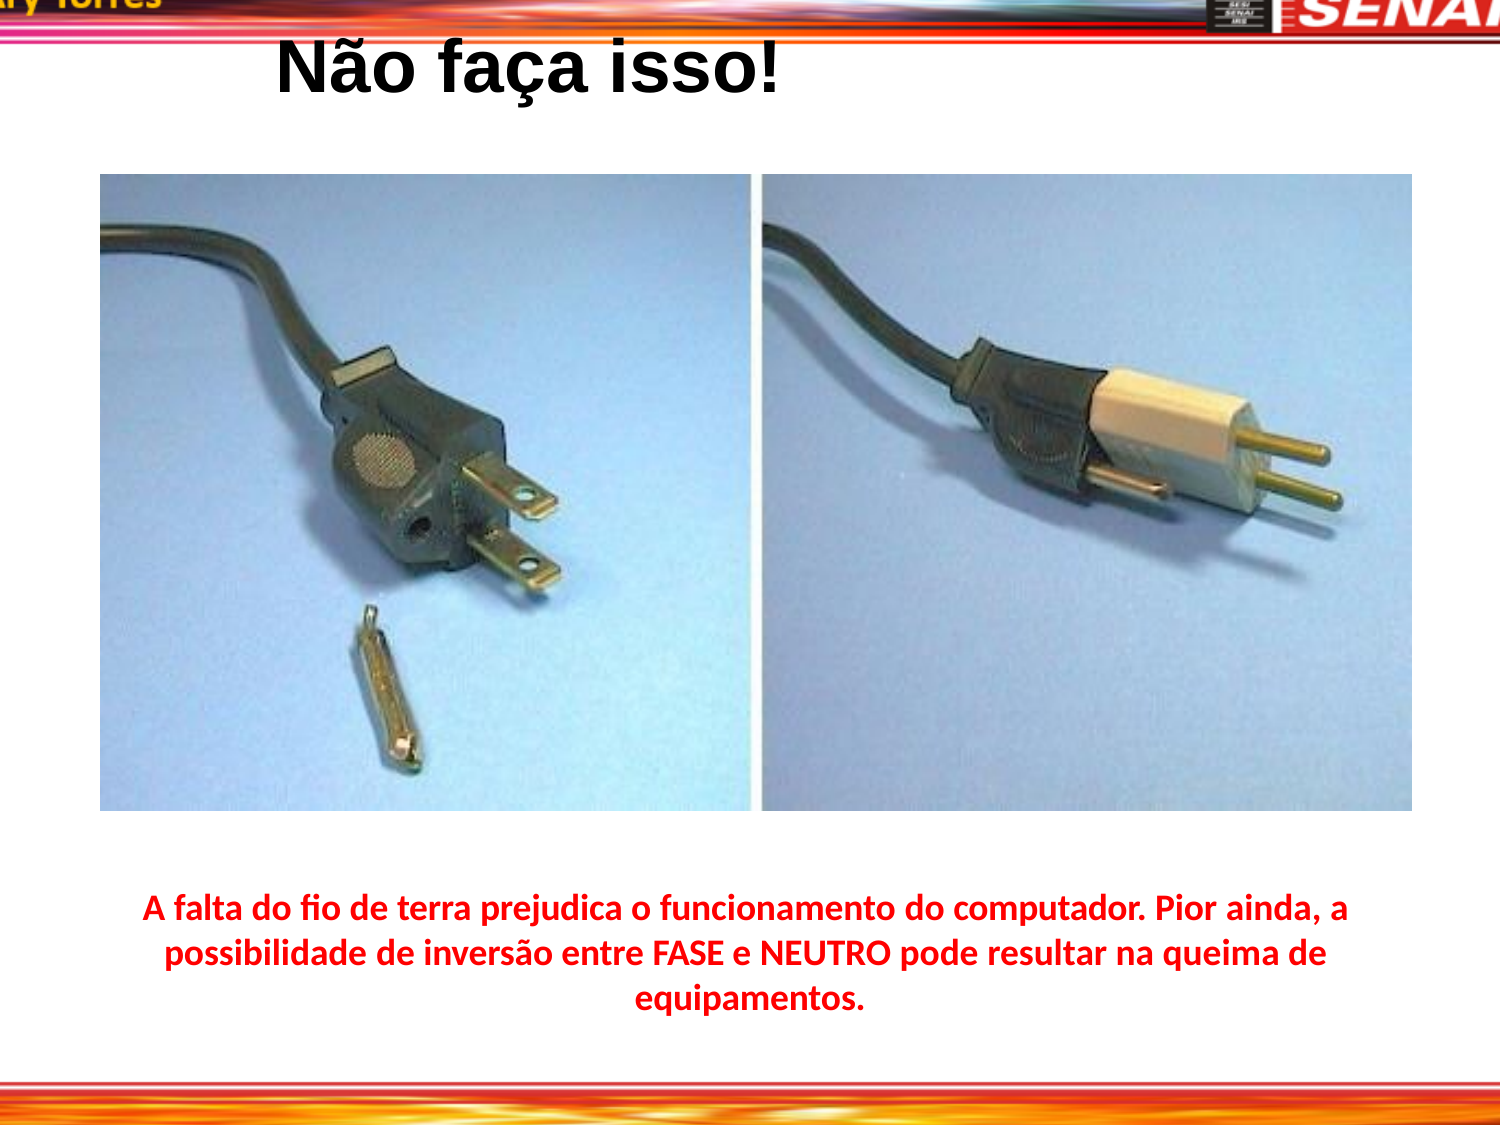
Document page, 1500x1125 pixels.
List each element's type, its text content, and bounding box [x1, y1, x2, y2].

text_box A falta do fio de terra prejudica o funcionamento do computador. Pior ainda, a possibilidade de inversão entre FASE e NEUTRO pode resultar na queima de equipamentos. [139, 880, 1360, 1018]
title Não faça isso! [273, 15, 786, 172]
picture [0, 0, 1500, 1125]
